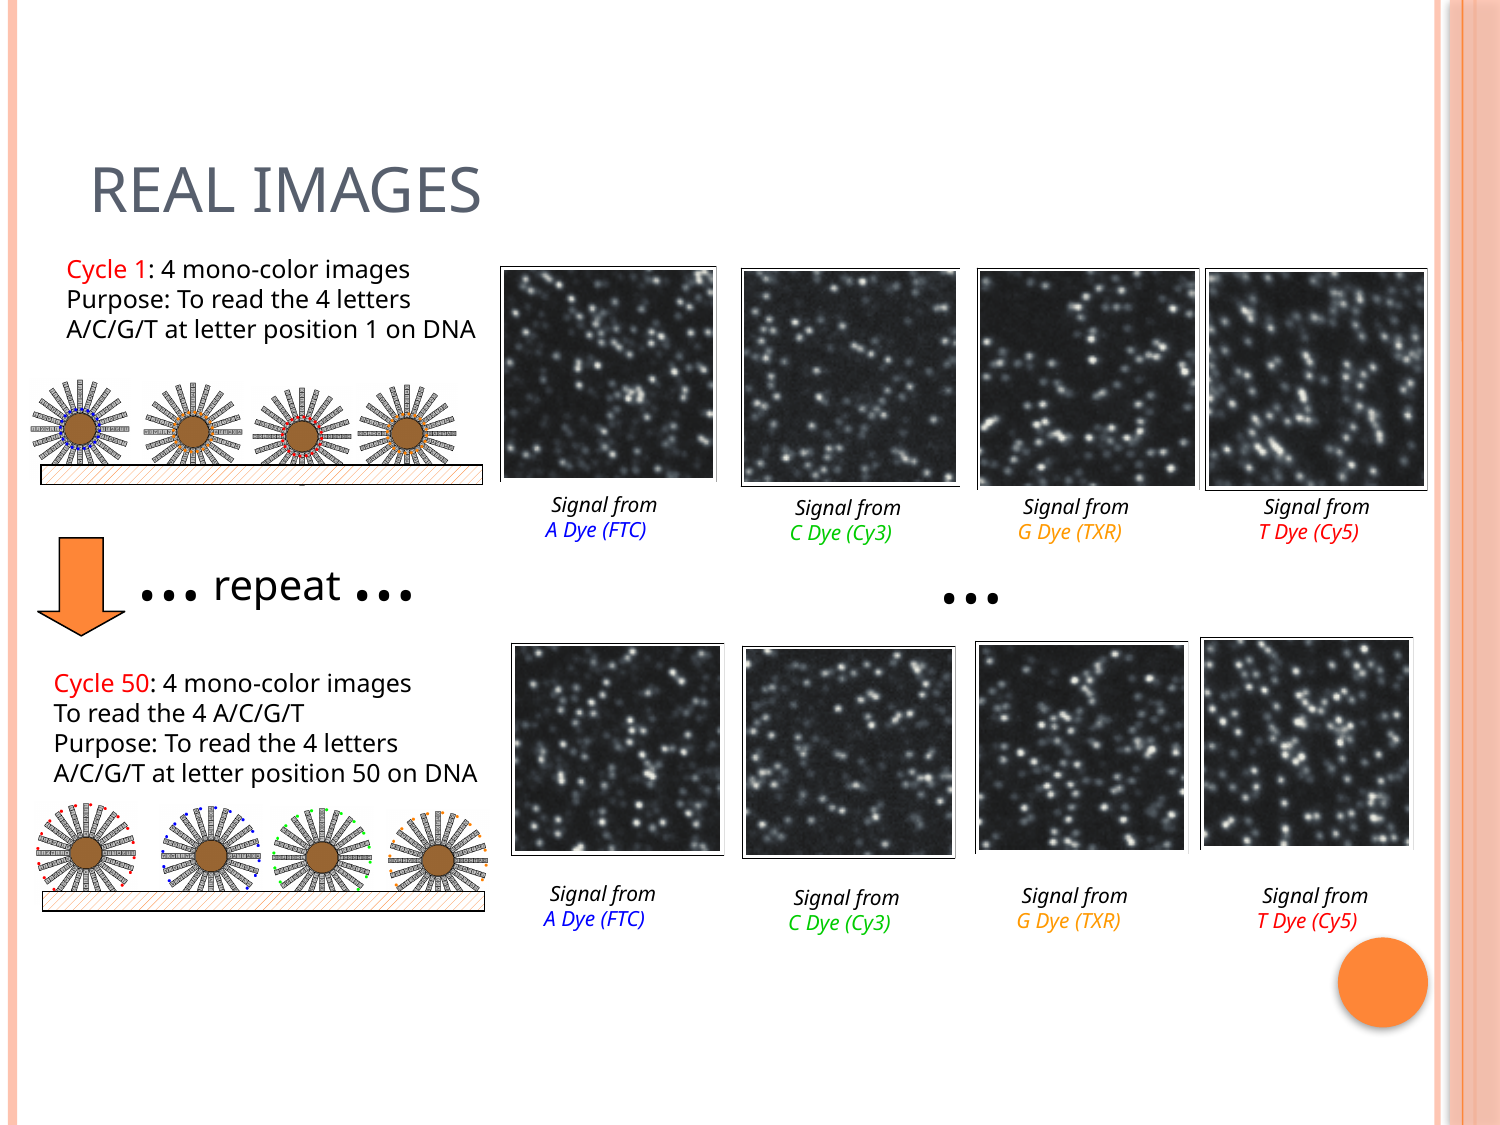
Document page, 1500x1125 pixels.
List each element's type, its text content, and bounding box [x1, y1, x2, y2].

picture [1204, 267, 1429, 492]
text_box Signal from C Dye (Cy3) [774, 496, 923, 553]
picture [741, 644, 957, 860]
text_box Signal from T Dye (Cy5) [1243, 502, 1391, 551]
text_box Signal from G Dye (TXR) [1001, 875, 1149, 940]
title Real Images [75, 45, 1300, 233]
text_box [139, 891, 154, 911]
text_box [37, 537, 126, 636]
text_box Signal from C Dye (Cy3) [773, 876, 921, 942]
picture [34, 801, 138, 905]
text_box [462, 464, 483, 485]
picture [269, 805, 374, 910]
picture [1199, 636, 1415, 851]
picture [499, 265, 718, 483]
picture [975, 266, 1201, 491]
picture [355, 382, 459, 485]
picture [159, 804, 263, 908]
text_box … repeat … [121, 509, 455, 625]
picture [29, 377, 132, 480]
picture [740, 266, 962, 488]
picture [385, 808, 490, 913]
text_box Signal from T Dye (Cy5) [1241, 875, 1390, 940]
picture [510, 641, 726, 857]
picture [251, 385, 354, 488]
picture [974, 640, 1190, 855]
text_box Cycle 50: 4 mono-color images To read the 4 A/C/G/T Purpose: To read the 4 letters A/C/G/T at letter position 50 on DNA [38, 660, 494, 825]
text_box Cycle 1: 4 mono-color images Purpose: To read the 4 letters A/C/G/T at letter position 1 on DNA [51, 246, 492, 351]
picture [141, 380, 244, 483]
text_box … [923, 513, 1019, 628]
text_box Signal from A Dye (FTC) [529, 873, 677, 939]
text_box Signal from G Dye (TXR) [1002, 499, 1151, 551]
text_box Signal from A Dye (FTC) [531, 491, 679, 550]
